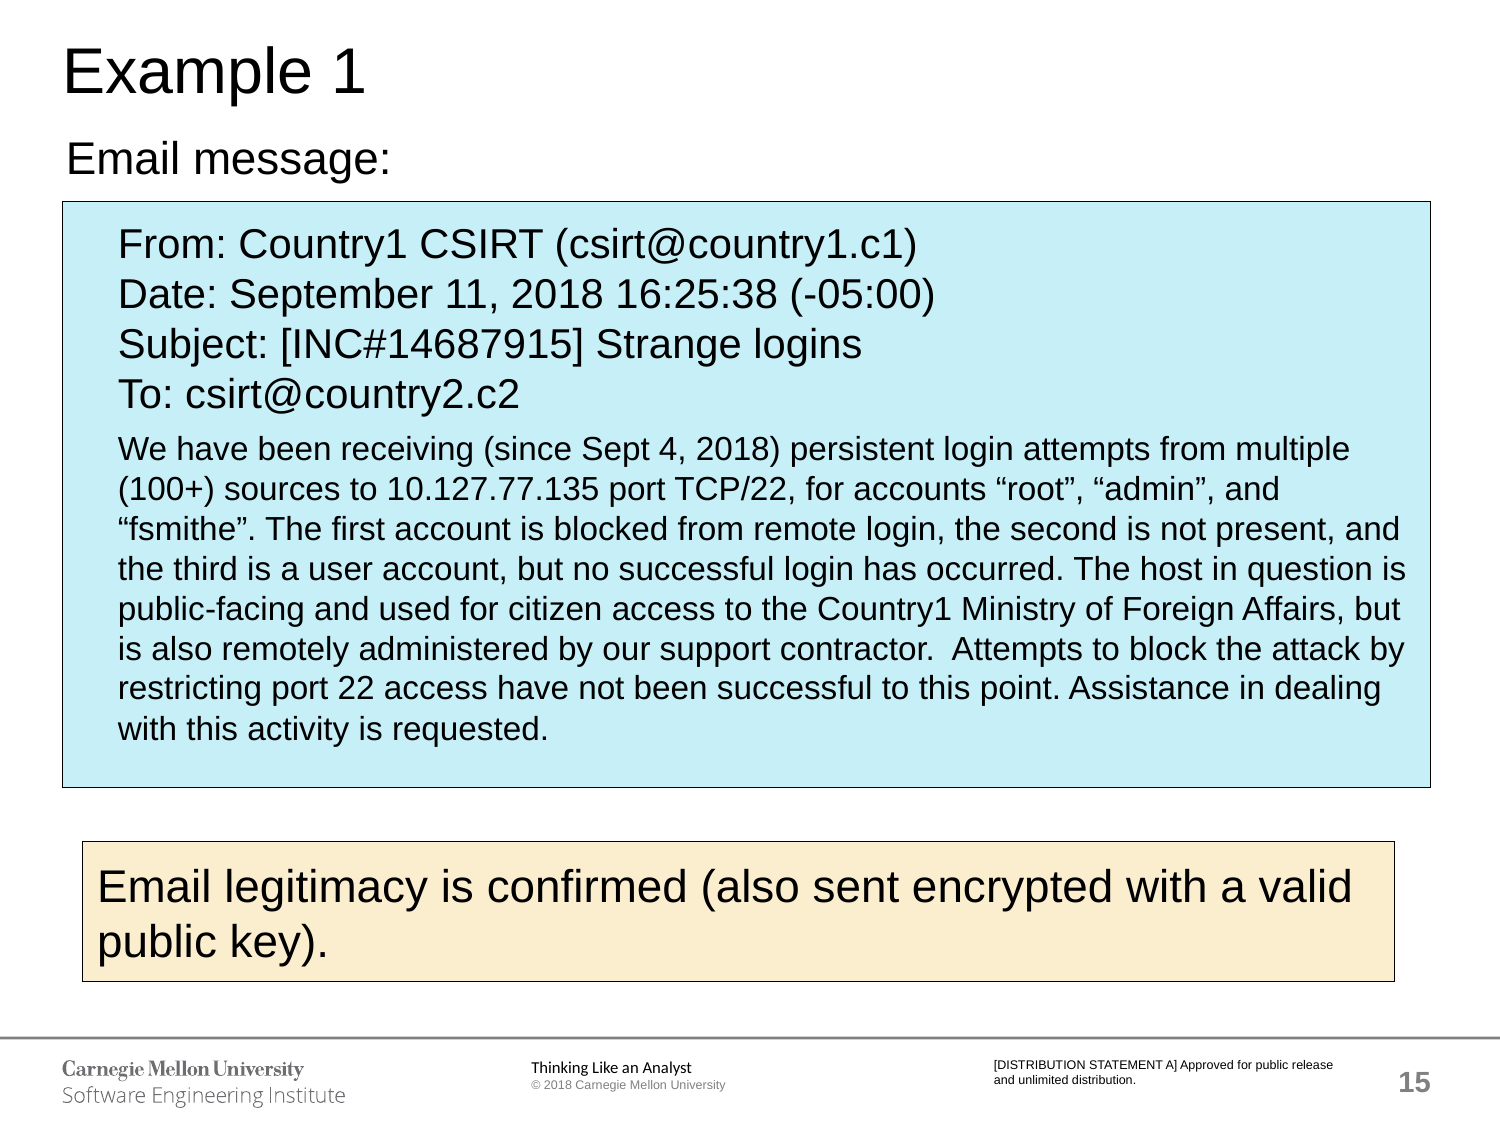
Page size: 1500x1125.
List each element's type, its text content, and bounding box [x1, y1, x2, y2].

text_box Email message: [65, 129, 784, 185]
text_box Email legitimacy is confirmed (also sent encrypted with a valid public key). [82, 841, 1395, 982]
list From: Country1 CSIRT (csirt@country1.c1) Date: September 11, 2018 16:25:38 (-05:00) Subject: [INC#14687915] Strange logins To: csirt@country2.c2 We have been receiving (since Sept 4, 2018) persistent login attempts from multiple (100+) sources to 10.127.77.135 port TCP/22, for accounts “root”, “admin”, and “fsmithe”. The first account is blocked from remote login, the second is not present, and the third is a user account, but no successful login has occurred. The host in question is public-facing and used for citizen access to the Country1 Ministry of Foreign Affairs, but is also remotely administered by our support contractor. Attempts to block the attack by restricting port 22 access have not been successful to this point. Assistance in dealing with this activity is requested. [62, 201, 1431, 788]
title Example 1 [62, 37, 1338, 182]
